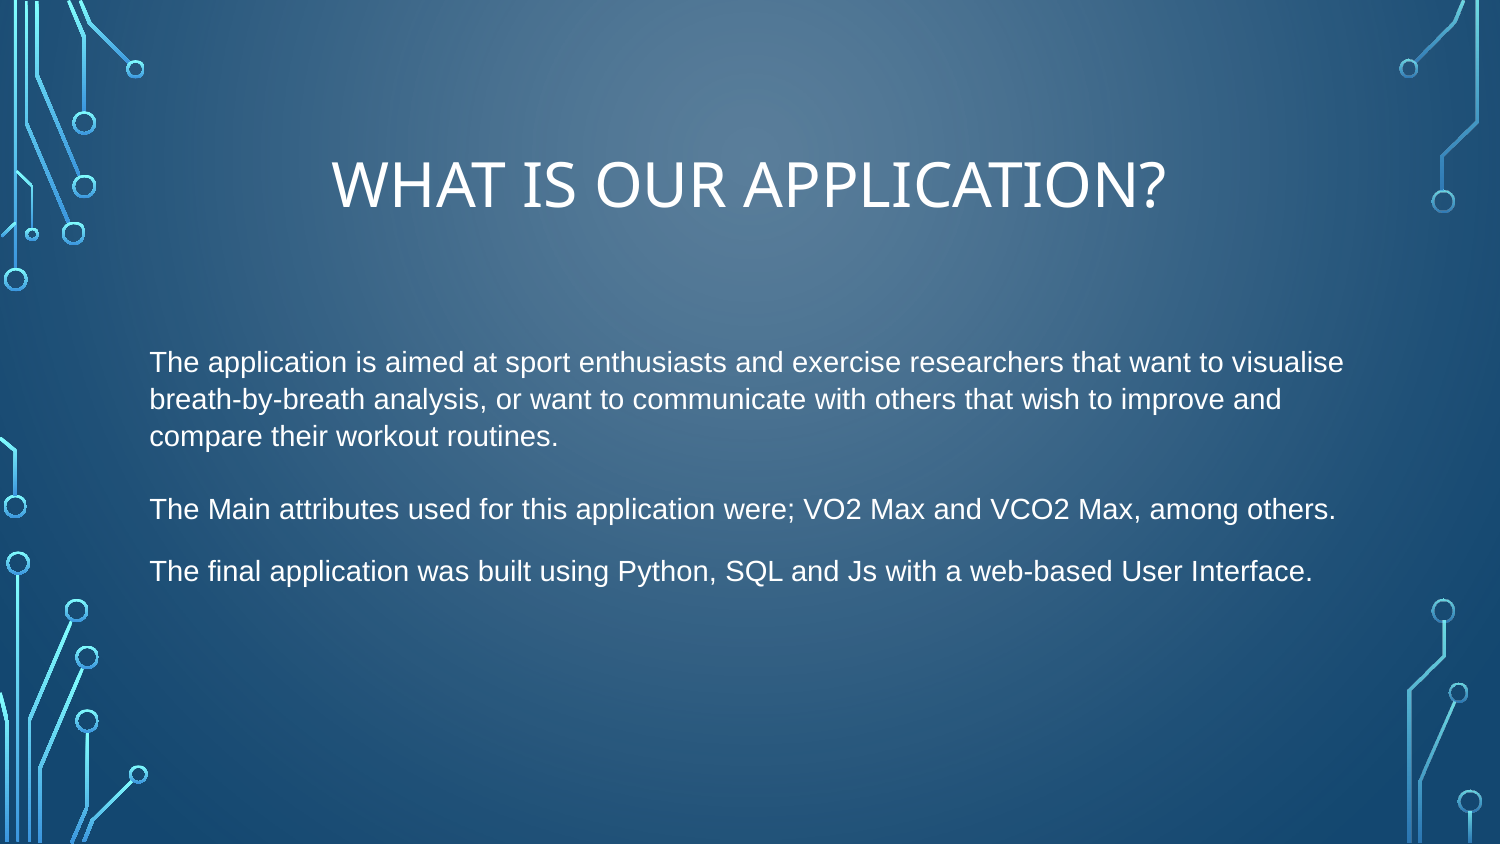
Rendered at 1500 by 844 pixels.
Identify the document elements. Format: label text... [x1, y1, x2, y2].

list The application is aimed at sport enthusiasts and exercise researchers that want to visualise breath-by-breath analysis, or want to communicate with others that wish to improve and compare their workout routines. The Main attributes used for this application were; VO2 Max and VCO2 Max, among others. The final application was built using Python, SQL and Js with a web-based User Interface. [134, 326, 1366, 729]
title WHAT IS OUR APPLICATION? [134, 138, 1366, 296]
